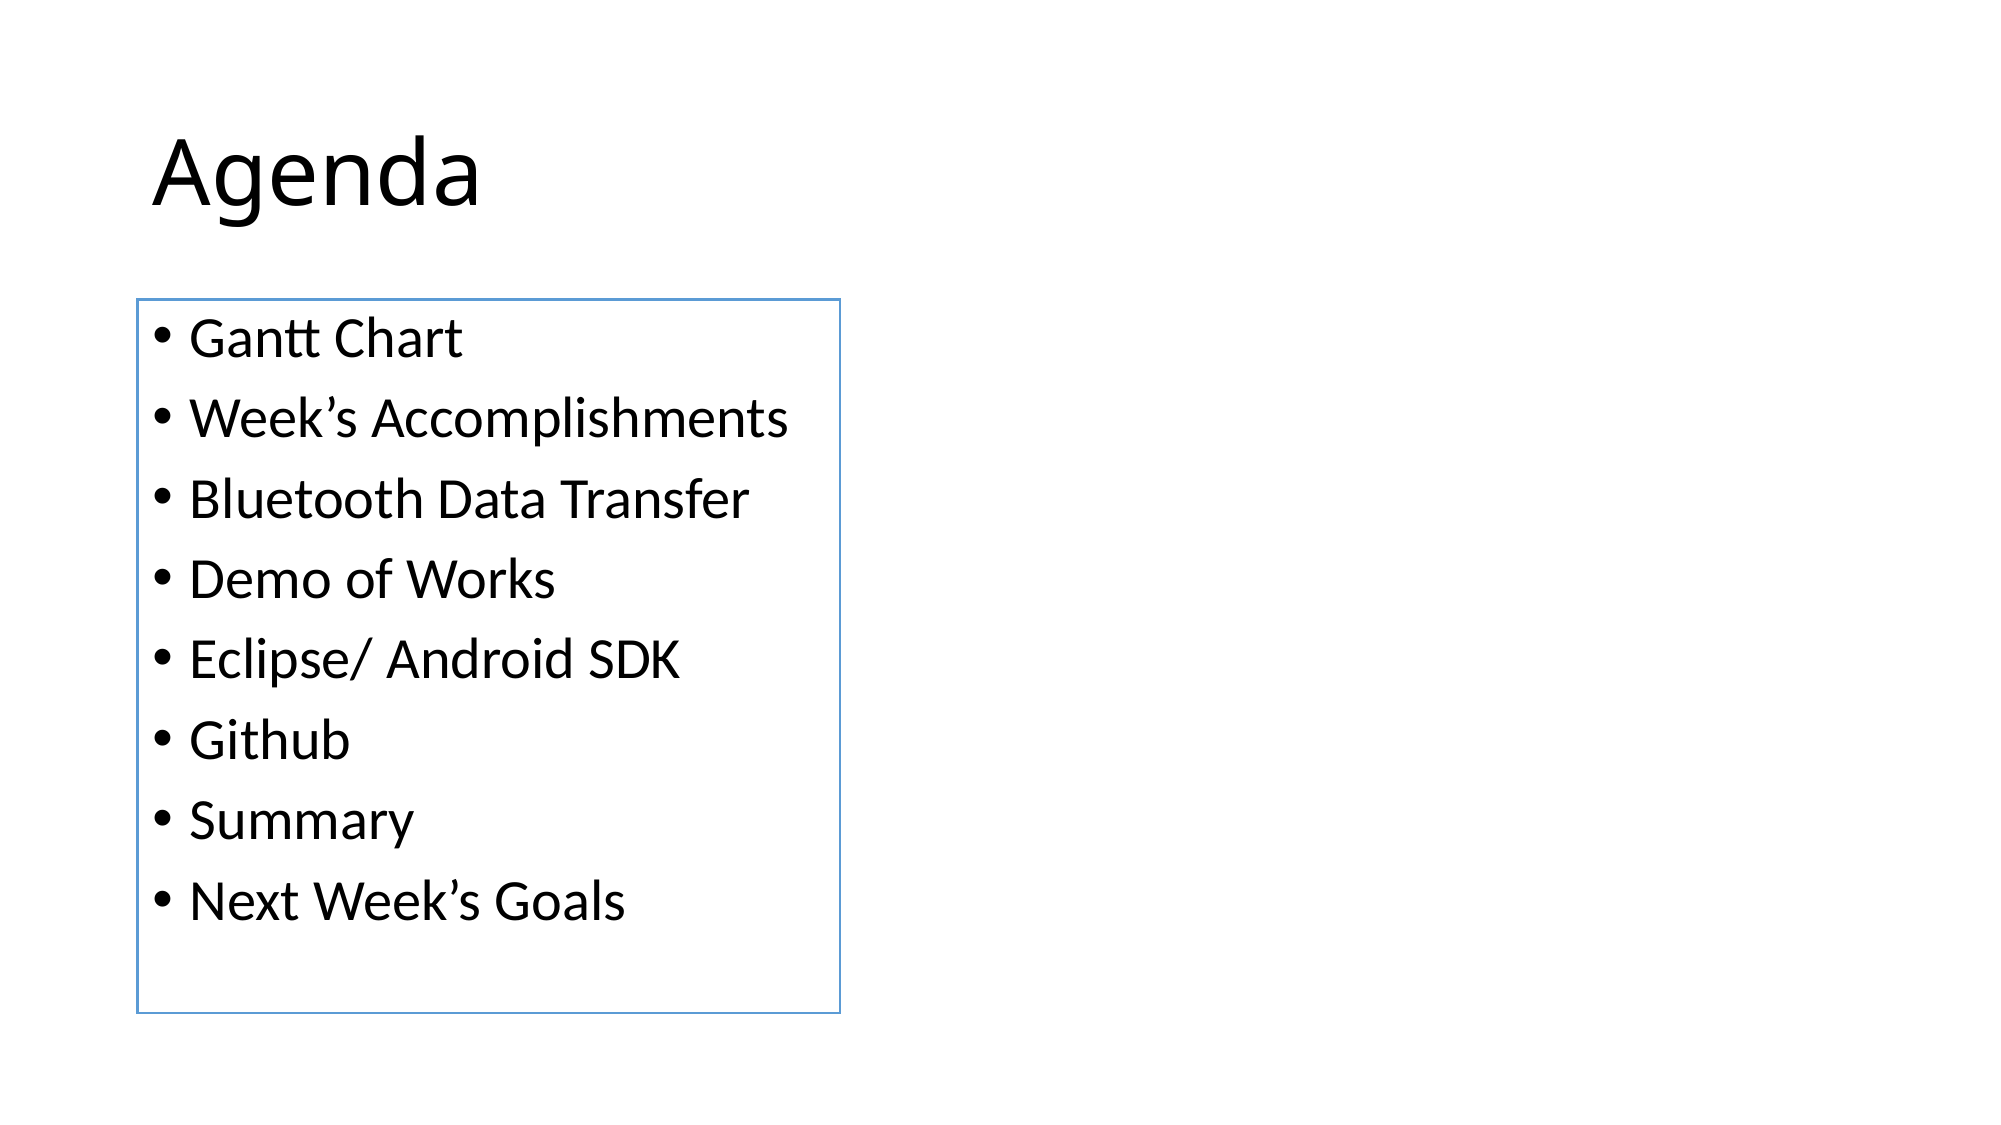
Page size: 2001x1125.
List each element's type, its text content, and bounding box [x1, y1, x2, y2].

title Agenda [137, 59, 1863, 278]
list Gantt Chart Week’s Accomplishments Bluetooth Data Transfer Demo of Works Eclipse/ Android SDK Github Summary Next Week’s Goals [136, 298, 841, 1014]
